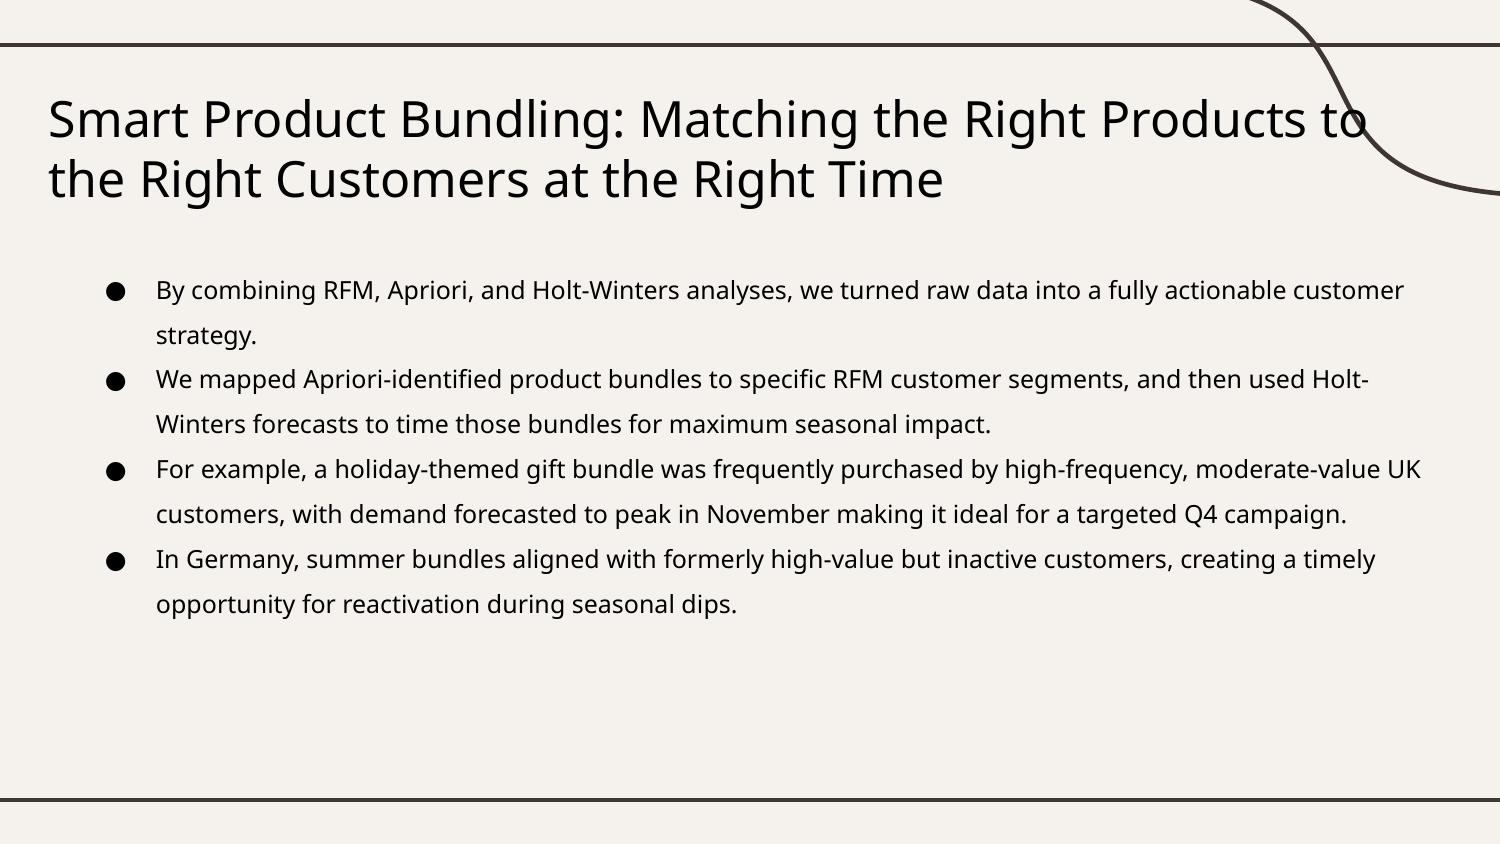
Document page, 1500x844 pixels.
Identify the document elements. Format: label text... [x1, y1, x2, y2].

title Smart Product Bundling: Matching the Right Products to the Right Customers at the Right Time [33, 72, 1473, 218]
list By combining RFM, Apriori, and Holt-Winters analyses, we turned raw data into a fully actionable customer strategy. We mapped Apriori-identified product bundles to specific RFM customer segments, and then used Holt-Winters forecasts to time those bundles for maximum seasonal impact. For example, a holiday-themed gift bundle was frequently purchased by high-frequency, moderate-value UK customers, with demand forecasted to peak in November making it ideal for a targeted Q4 campaign. In Germany, summer bundles aligned with formerly high-value but inactive customers, creating a timely opportunity for reactivation during seasonal dips. [65, 244, 1440, 764]
